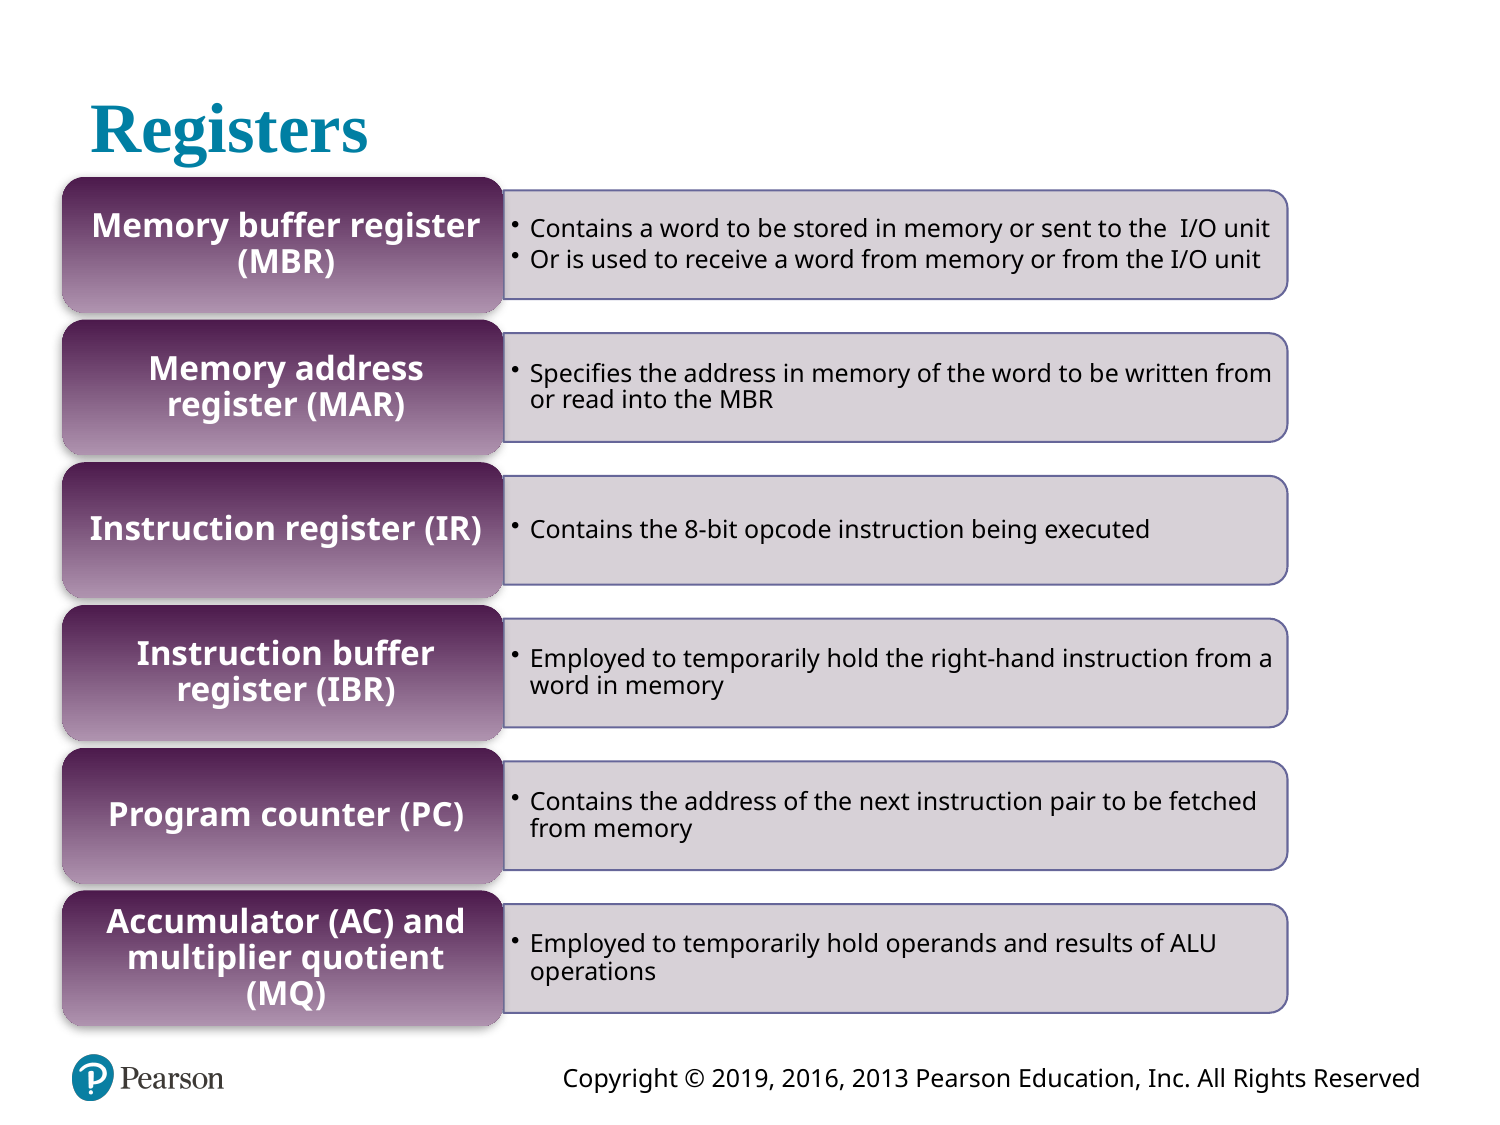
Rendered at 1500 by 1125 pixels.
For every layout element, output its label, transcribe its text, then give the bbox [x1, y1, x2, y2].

title Registers [75, 1, 1425, 182]
picture [98, 1054, 224, 1101]
picture [72, 1087, 83, 1101]
picture [80, 1063, 106, 1088]
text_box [62, 176, 1288, 1027]
picture [72, 1054, 88, 1070]
